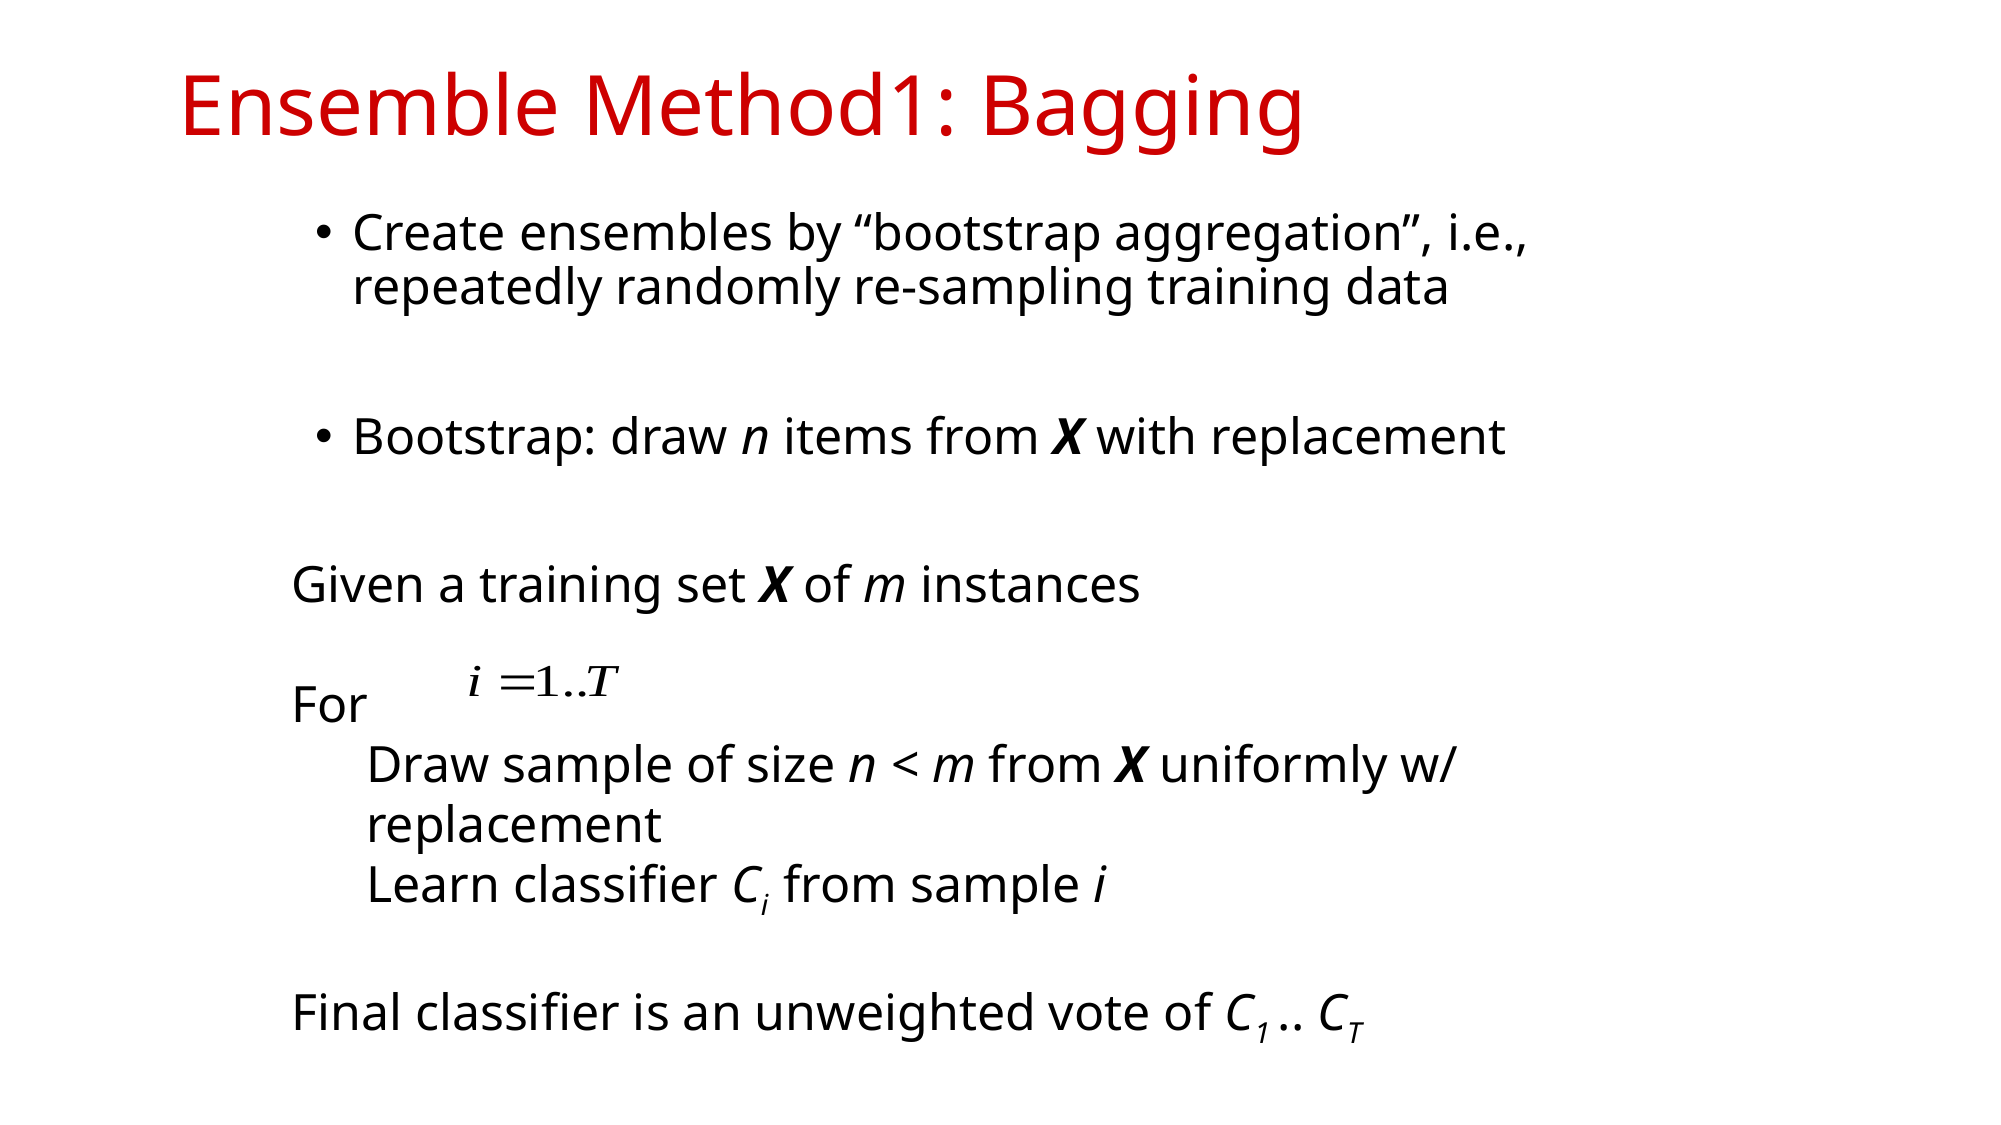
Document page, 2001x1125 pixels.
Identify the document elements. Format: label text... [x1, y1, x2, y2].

title Ensemble Method1: Bagging [164, 14, 1452, 202]
text_box Given a training set X of m instances For Draw sample of size n < m from X uniformly w/ replacement Learn classifier Ci from sample i Final classifier is an unweighted vote of C1 .. CT [276, 545, 1552, 1117]
list Create ensembles by “bootstrap aggregation”, i.e., repeatedly randomly re-sampling training data Bootstrap: draw n items from X with replacement [300, 200, 1713, 700]
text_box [459, 662, 626, 701]
